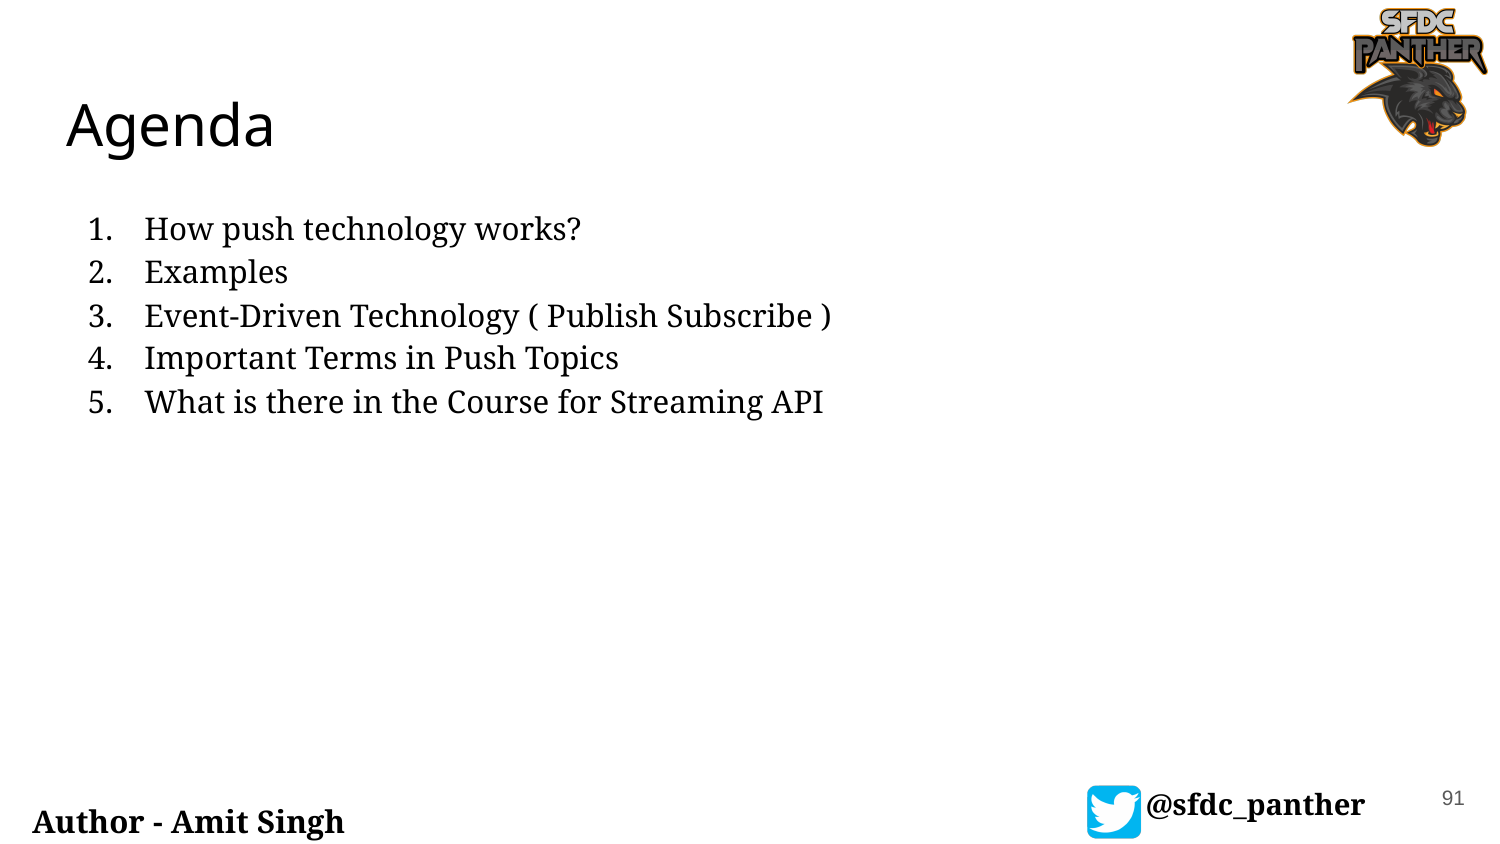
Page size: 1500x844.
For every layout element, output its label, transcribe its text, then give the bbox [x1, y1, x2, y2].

list How push technology works? Examples Event-Driven Technology ( Publish Subscribe ) Important Terms in Push Topics What is there in the Course for Streaming API [51, 189, 1449, 750]
slide_number 91 [1389, 764, 1480, 830]
picture [1085, 784, 1144, 842]
title Agenda [51, 72, 1449, 167]
picture [1347, 8, 1488, 147]
